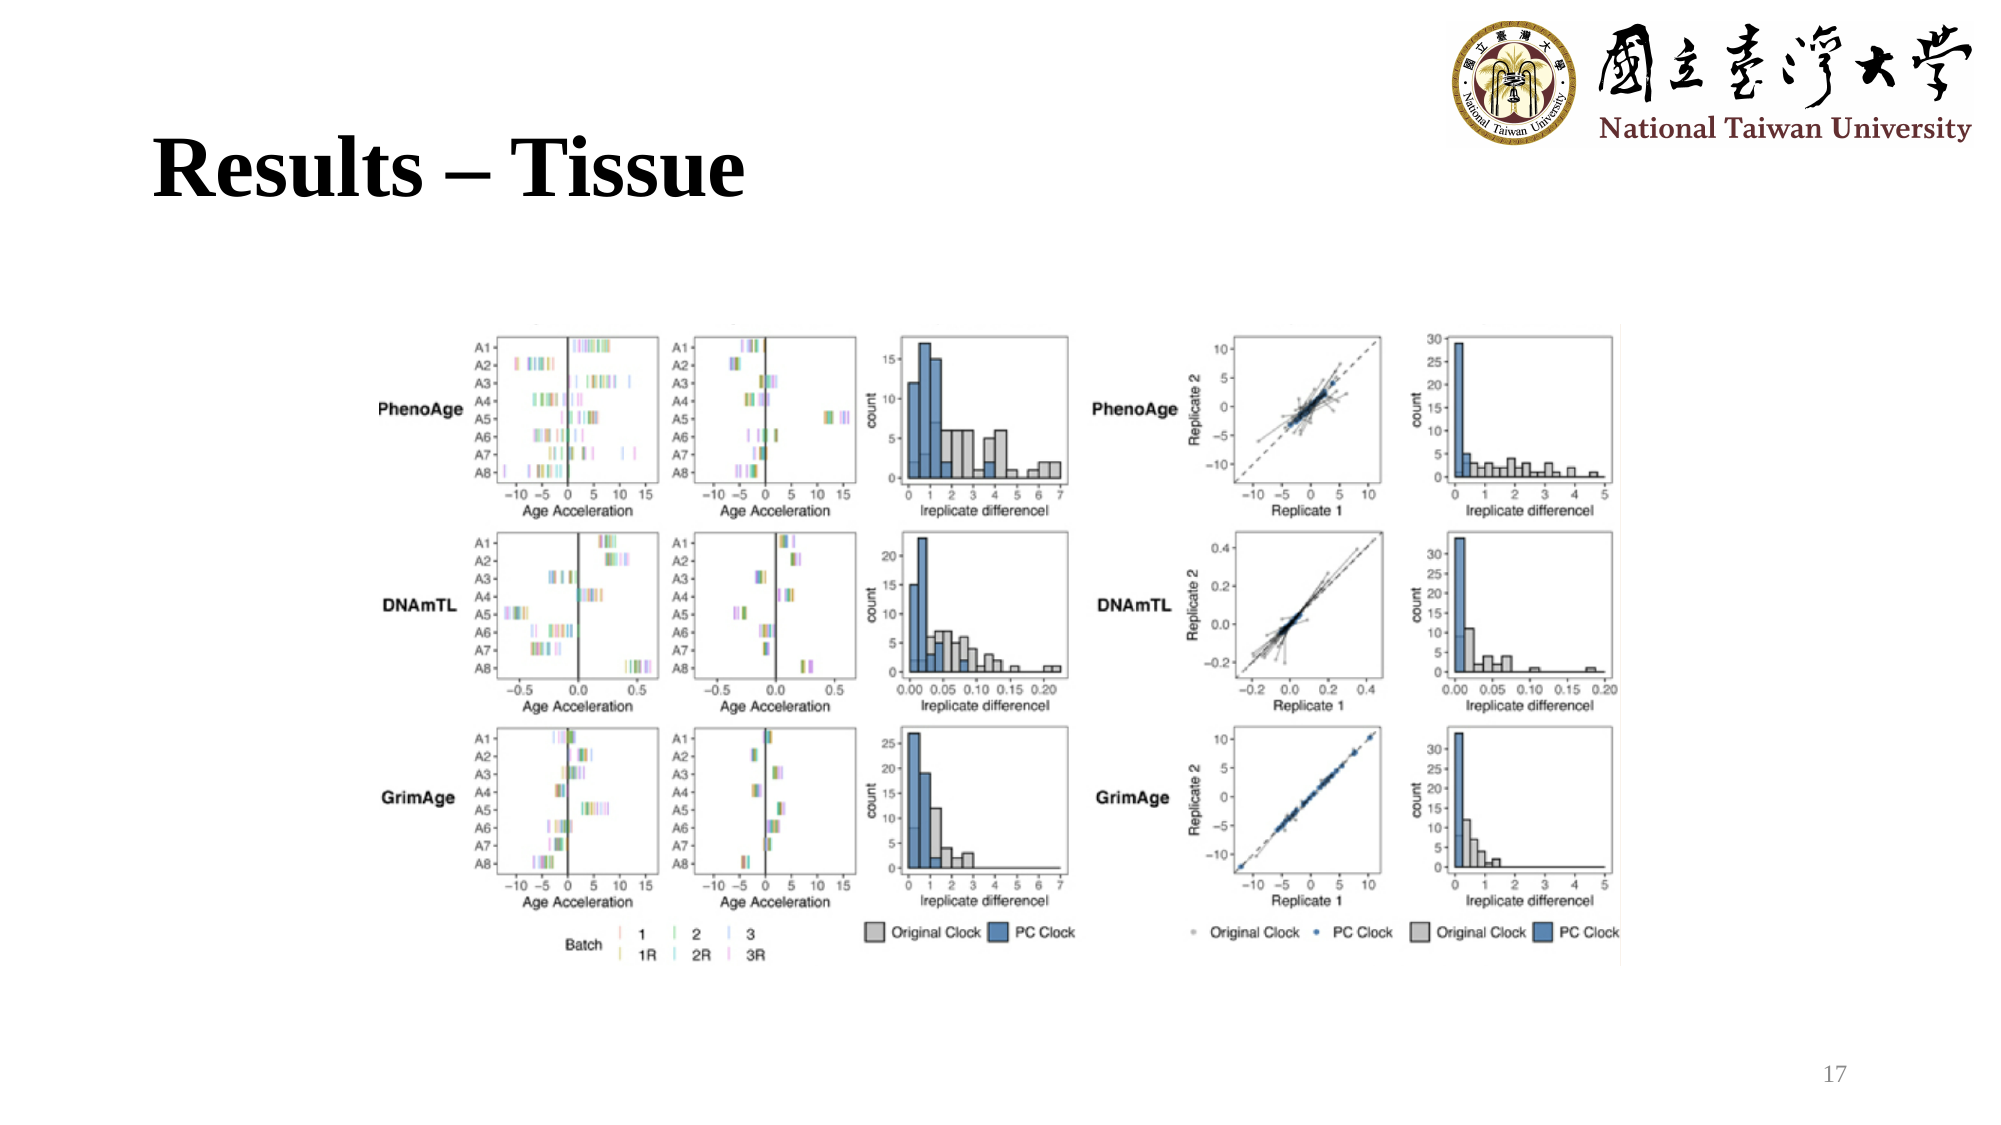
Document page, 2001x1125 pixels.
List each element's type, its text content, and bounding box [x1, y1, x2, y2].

slide_number 17 [1412, 1042, 1863, 1103]
picture [1446, 21, 1974, 148]
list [379, 324, 1621, 966]
title Results – Tissue [137, 59, 1863, 278]
